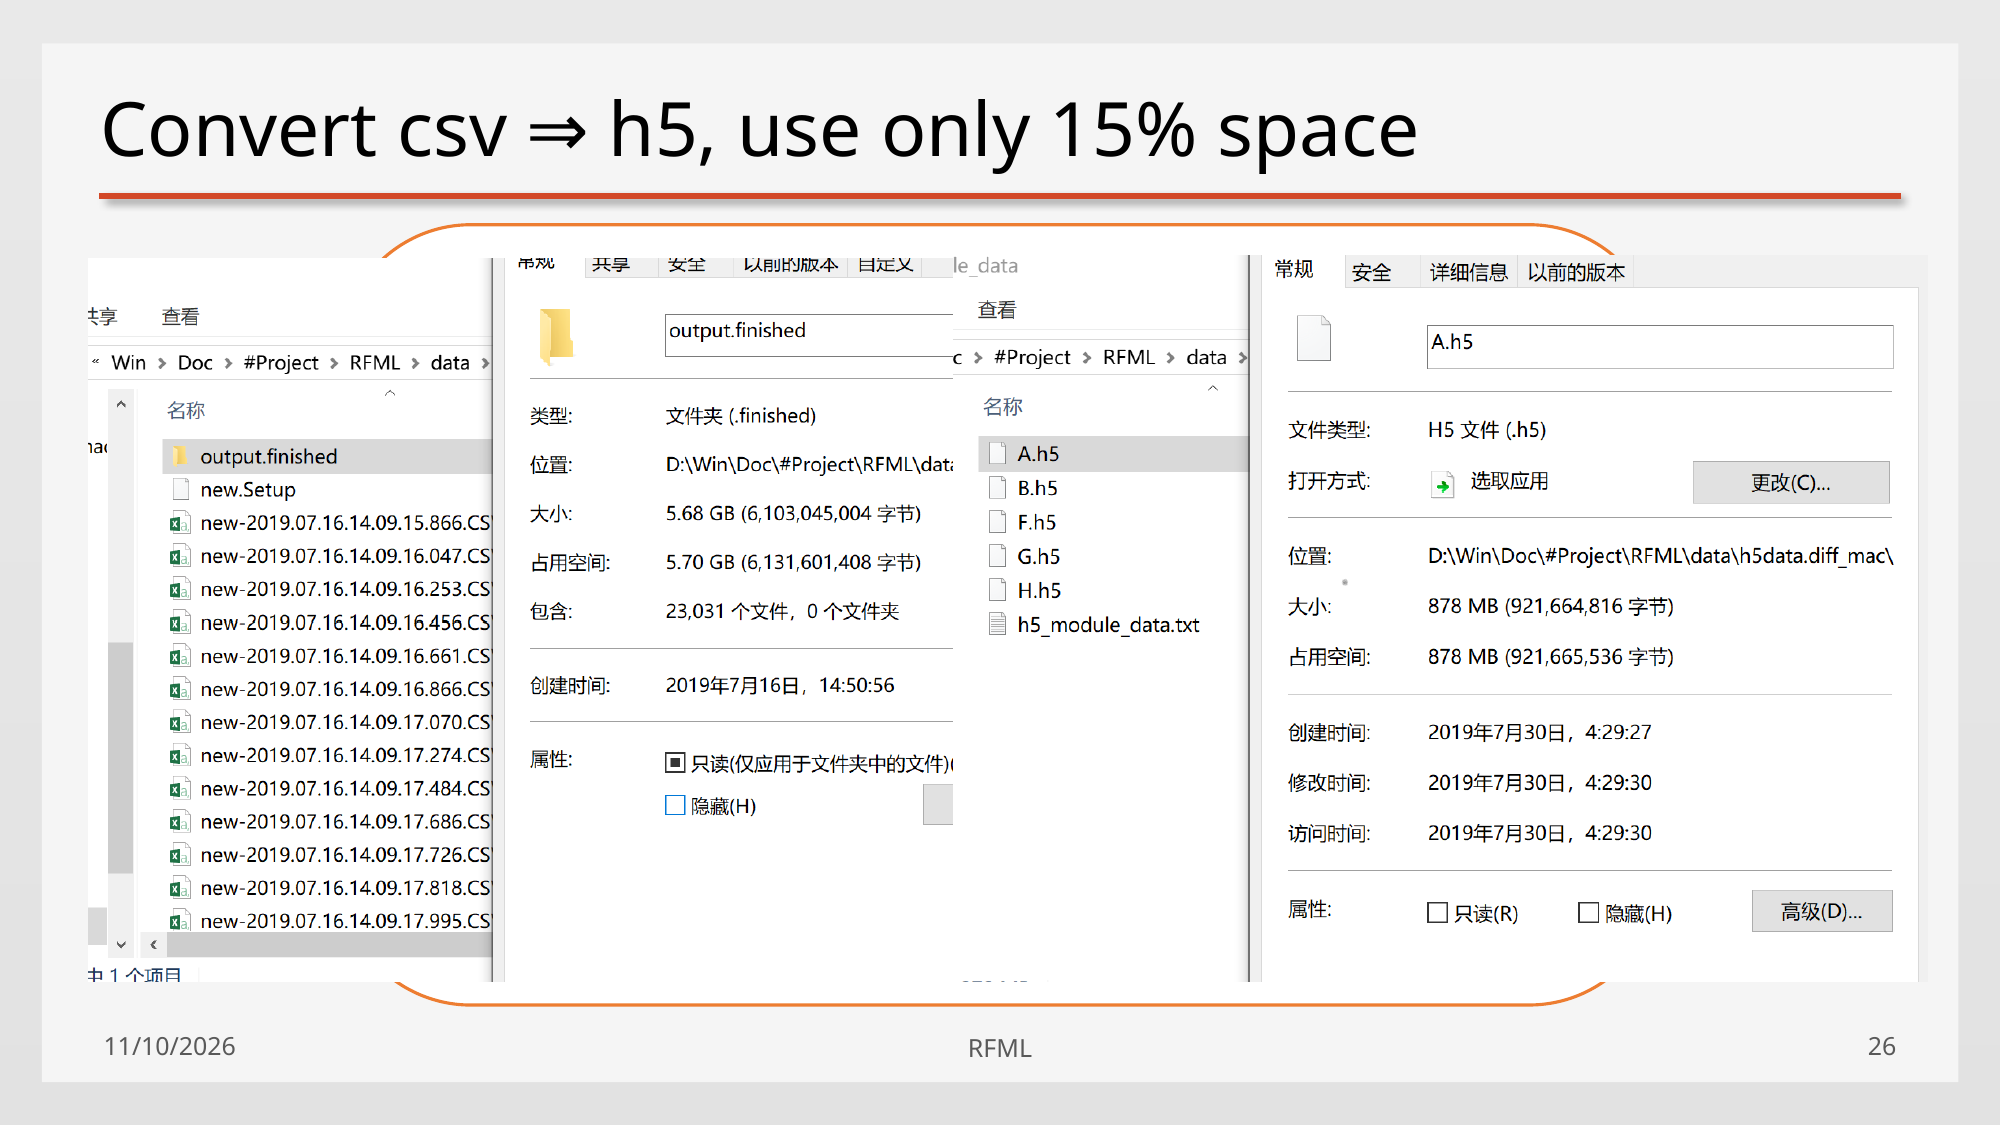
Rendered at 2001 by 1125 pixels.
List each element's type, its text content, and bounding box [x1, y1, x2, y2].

footer RFML [762, 1017, 1238, 1078]
title Convert csv ⇒ h5, use only 15% space [85, 73, 1763, 179]
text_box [88, 255, 1928, 982]
slide_number 26 [1373, 1017, 1912, 1078]
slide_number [88, 1017, 626, 1078]
